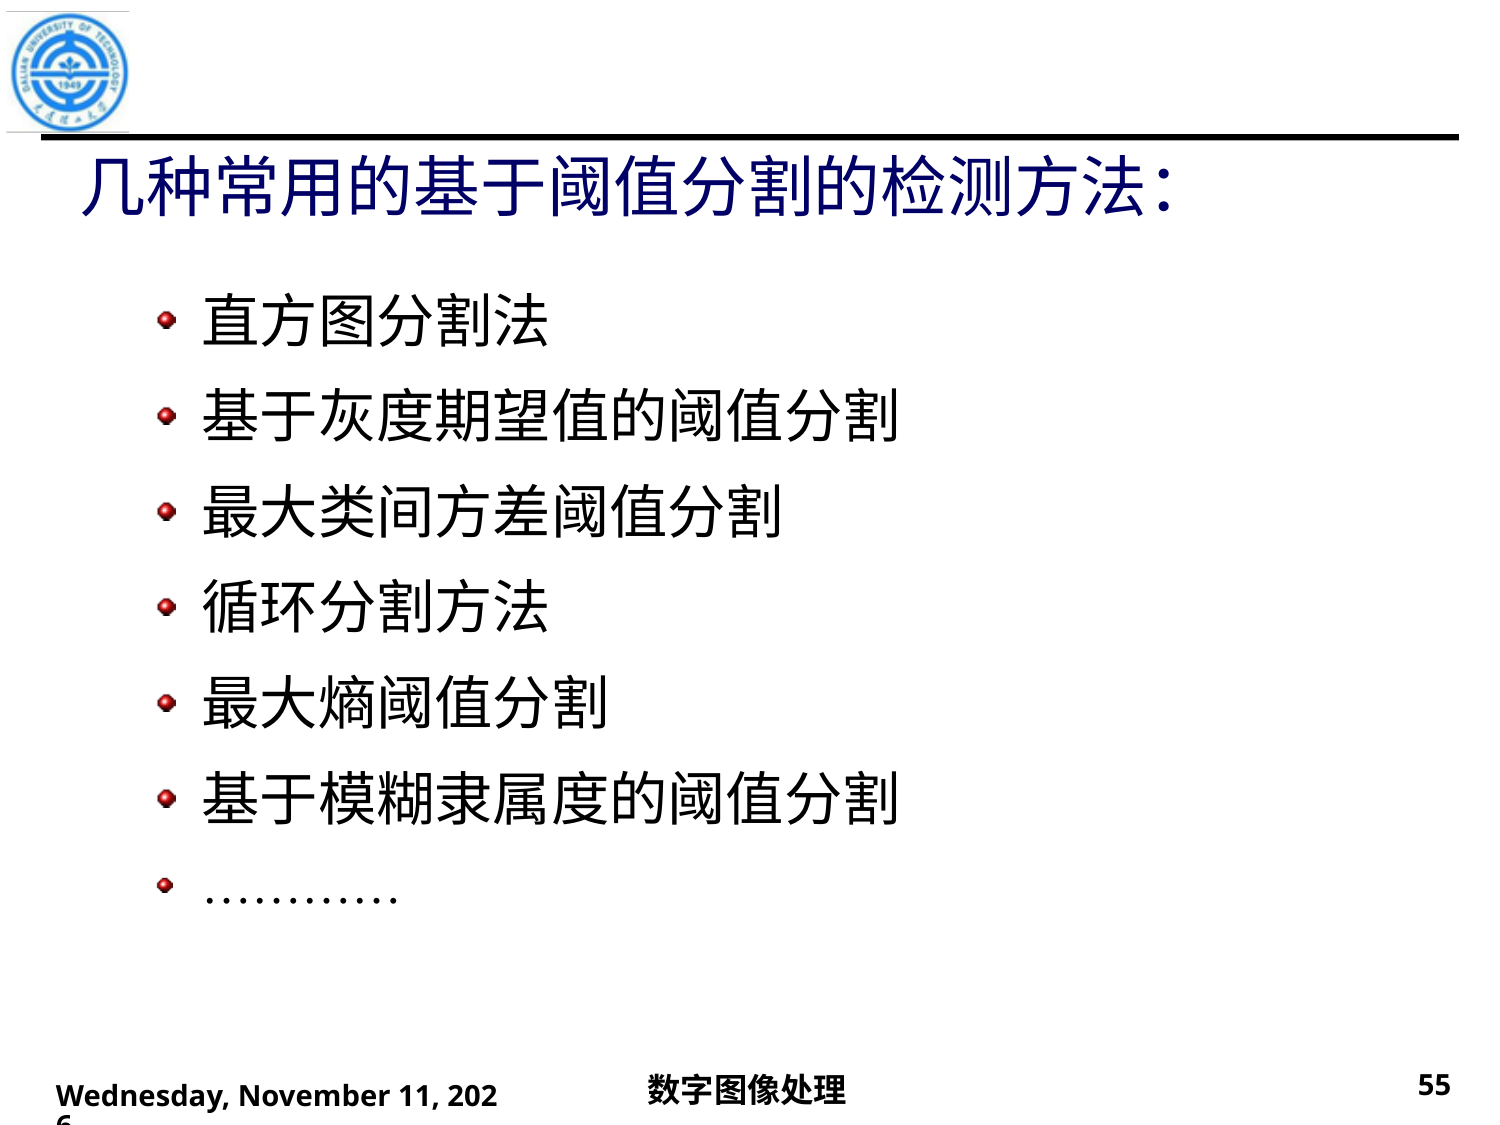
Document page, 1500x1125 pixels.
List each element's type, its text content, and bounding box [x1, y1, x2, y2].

picture [154, 786, 176, 808]
picture [154, 404, 176, 425]
picture [154, 308, 176, 329]
picture [154, 499, 176, 521]
picture [154, 691, 176, 712]
picture [154, 595, 176, 616]
list 几种常用的基于阈值分割的检测方法： 直方图分割法 基于灰度期望值的阈值分割 最大类间方差阈值分割 循环分割方法 最大熵阈值分割 基于模糊隶属度的阈值分割 ………… [64, 136, 1450, 983]
picture [154, 875, 173, 893]
picture [6, 10, 130, 136]
